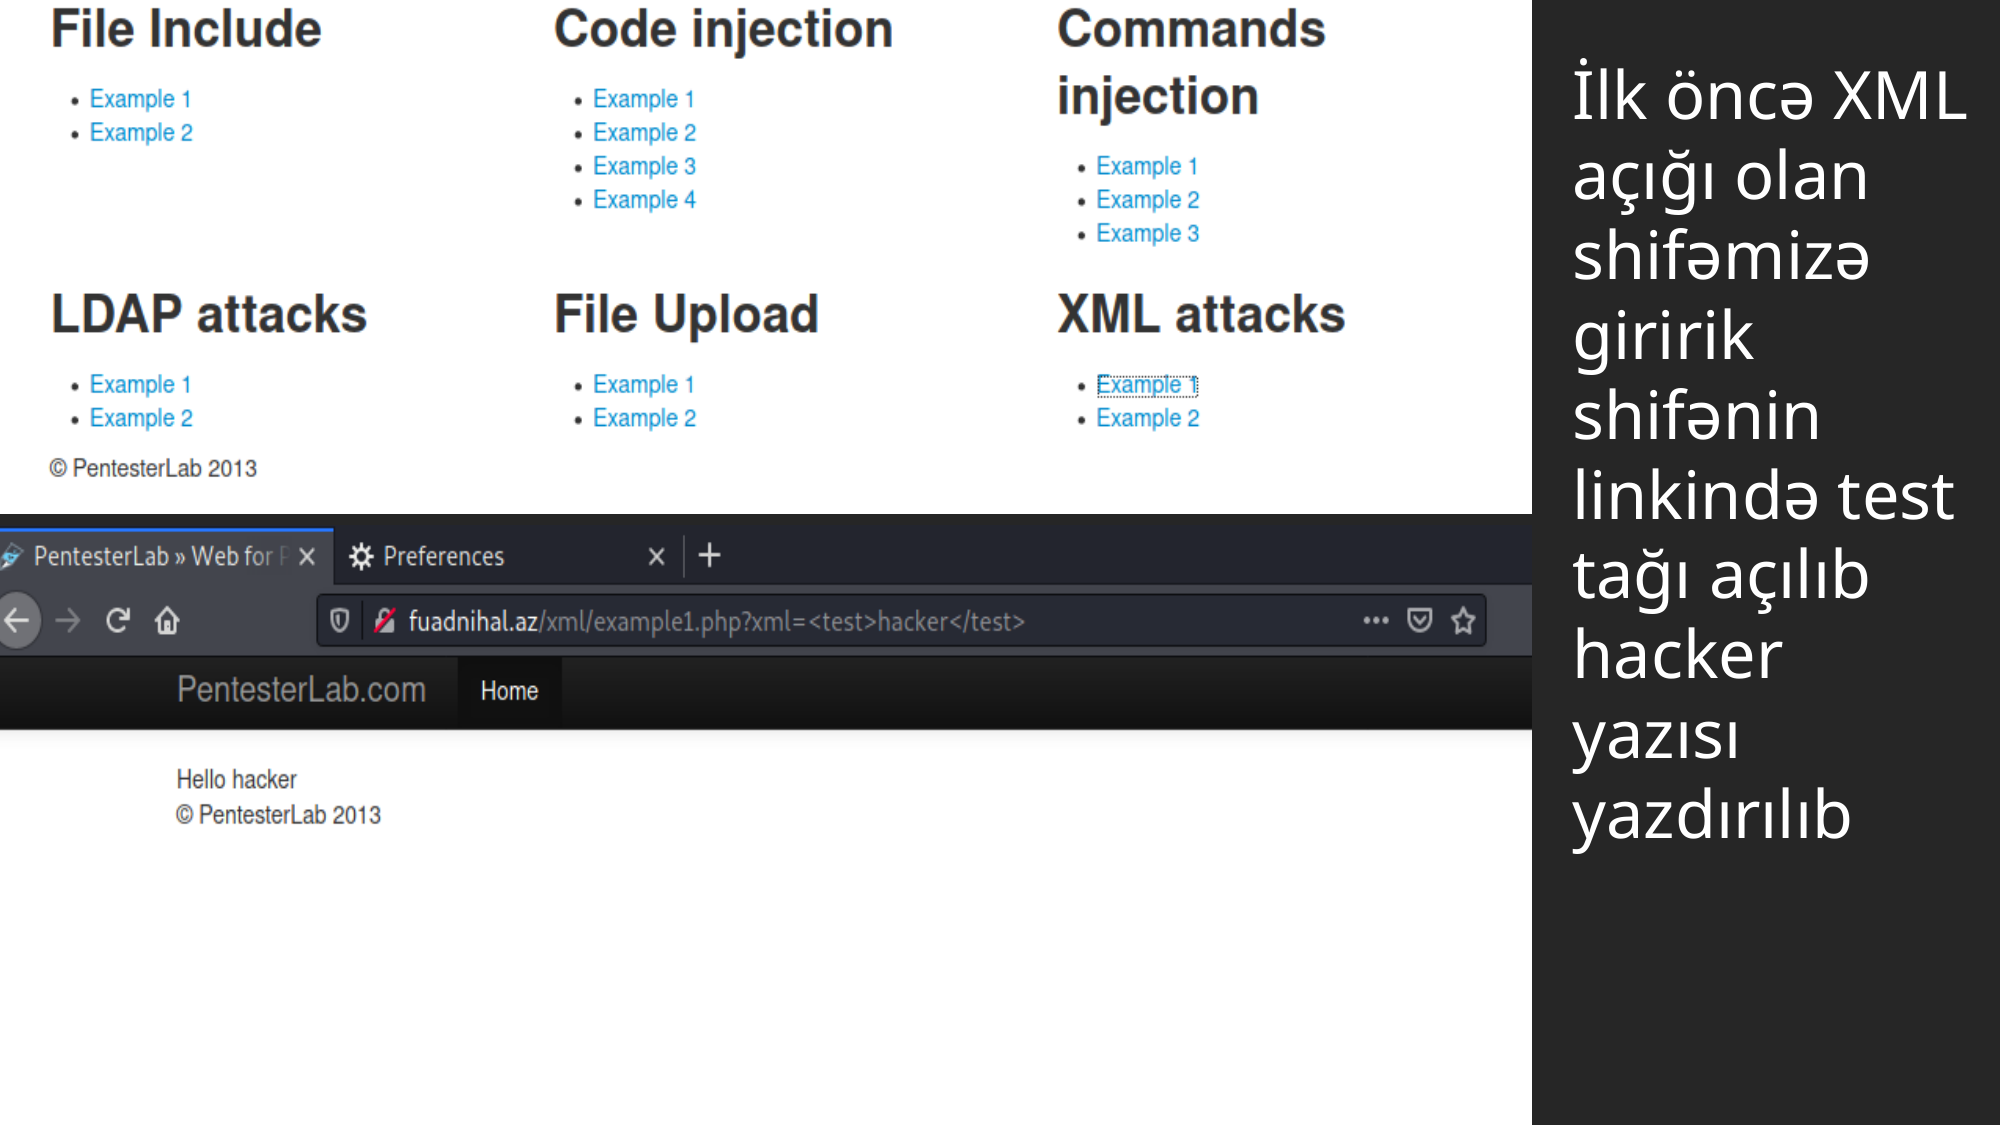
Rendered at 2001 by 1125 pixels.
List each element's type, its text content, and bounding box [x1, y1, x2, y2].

picture [0, 0, 1532, 515]
picture [0, 525, 1532, 1125]
text_box İlk öncə XML açığı olan shifəmizə giririk shifənin linkində test tağı açılıb hacker yazısı yazdırılıb [1557, 45, 1985, 860]
